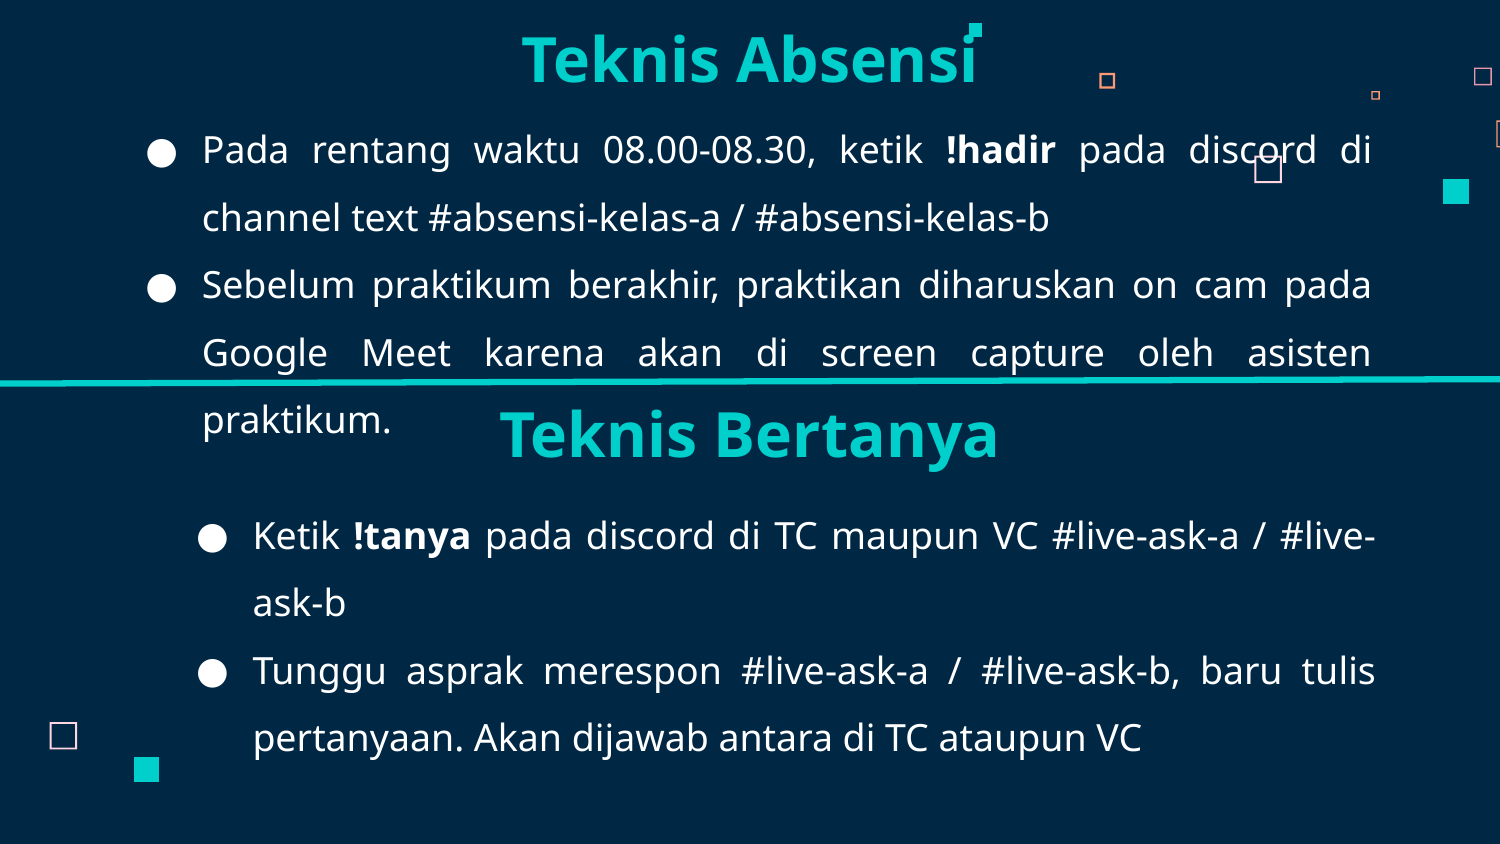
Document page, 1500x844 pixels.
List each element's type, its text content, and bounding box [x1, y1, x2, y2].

text_box Pada rentang waktu 08.00-08.30, ketik !hadir pada discord di channel text #absensi-kelas-a / #absensi-kelas-b Sebelum praktikum berakhir, praktikan diharuskan on cam pada Google Meet karena akan di screen capture oleh asisten praktikum. [111, 88, 1388, 377]
text_box Teknis Absensi [271, 5, 1229, 88]
text_box Ketik !tanya pada discord di TC maupun VC #live-ask-a / #live-ask-b Tunggu asprak merespon #live-ask-a / #live-ask-b, baru tulis pertanyaan. Akan dijawab antara di TC ataupun VC [162, 474, 1392, 766]
text_box Teknis Bertanya [271, 391, 1229, 474]
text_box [0, 378, 1500, 384]
